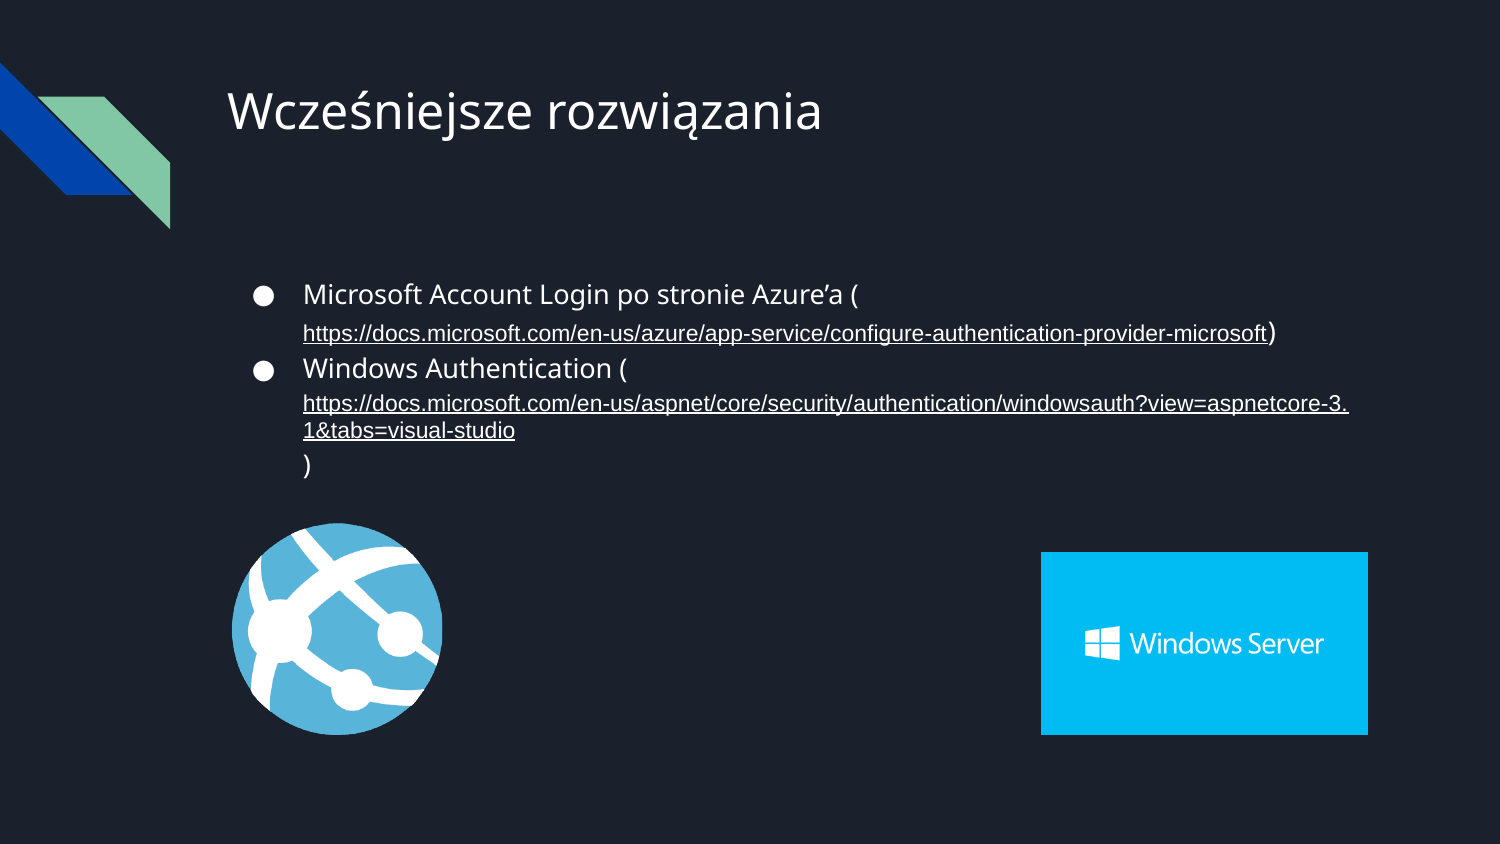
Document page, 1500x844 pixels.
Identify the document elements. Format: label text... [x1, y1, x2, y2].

picture [1250, 633, 1259, 646]
picture [1141, 634, 1147, 646]
picture [1164, 639, 1168, 653]
picture [1301, 639, 1313, 651]
picture [1179, 639, 1188, 651]
picture [1151, 634, 1155, 648]
picture [135, 523, 538, 735]
picture [1131, 634, 1139, 653]
picture [1086, 645, 1119, 659]
title Wcześniejsze rozwiązania [212, 64, 1368, 215]
list Microsoft Account Login po stronie Azure’a (https://docs.microsoft.com/en-us/azure/app-service/configure-authentication-provider-microsoft) Windows Authentication (https://docs.microsoft.com/en-us/aspnet/core/security/authentication/windowsauth?view=aspnetcore-3.1&tabs=visual-studio) [212, 257, 1368, 735]
picture [1263, 642, 1275, 650]
picture [1288, 639, 1292, 650]
picture [1086, 627, 1119, 642]
